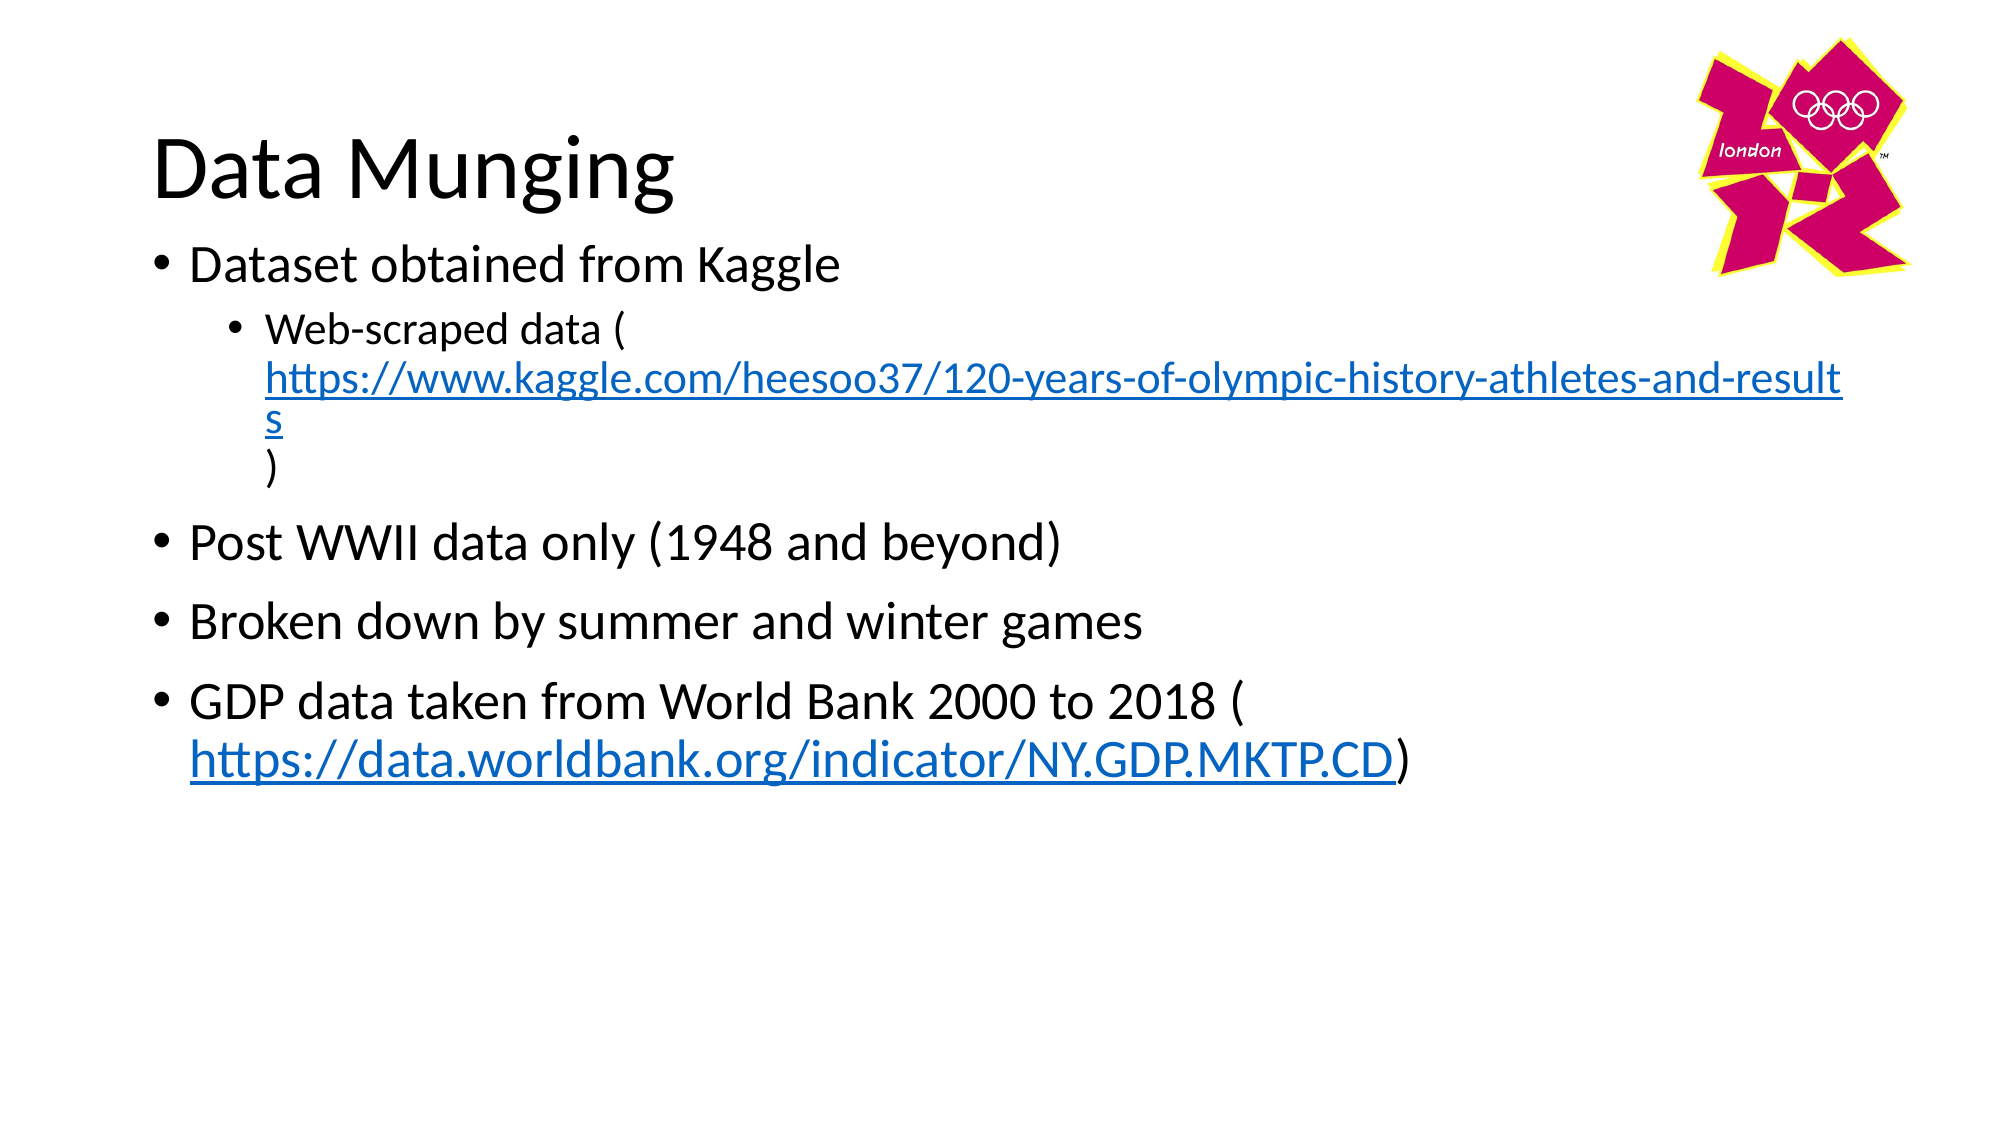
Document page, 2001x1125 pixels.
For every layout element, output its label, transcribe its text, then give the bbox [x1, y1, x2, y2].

picture [1696, 37, 1912, 277]
list Dataset obtained from Kaggle Web-scraped data (https://www.kaggle.com/heesoo37/120-years-of-olympic-history-athletes-and-results) Post WWII data only (1948 and beyond) Broken down by summer and winter games GDP data taken from World Bank 2000 to 2018 (https://data.worldbank.org/indicator/NY.GDP.MKTP.CD) [137, 228, 1863, 1103]
title Data Munging [137, 59, 1696, 228]
